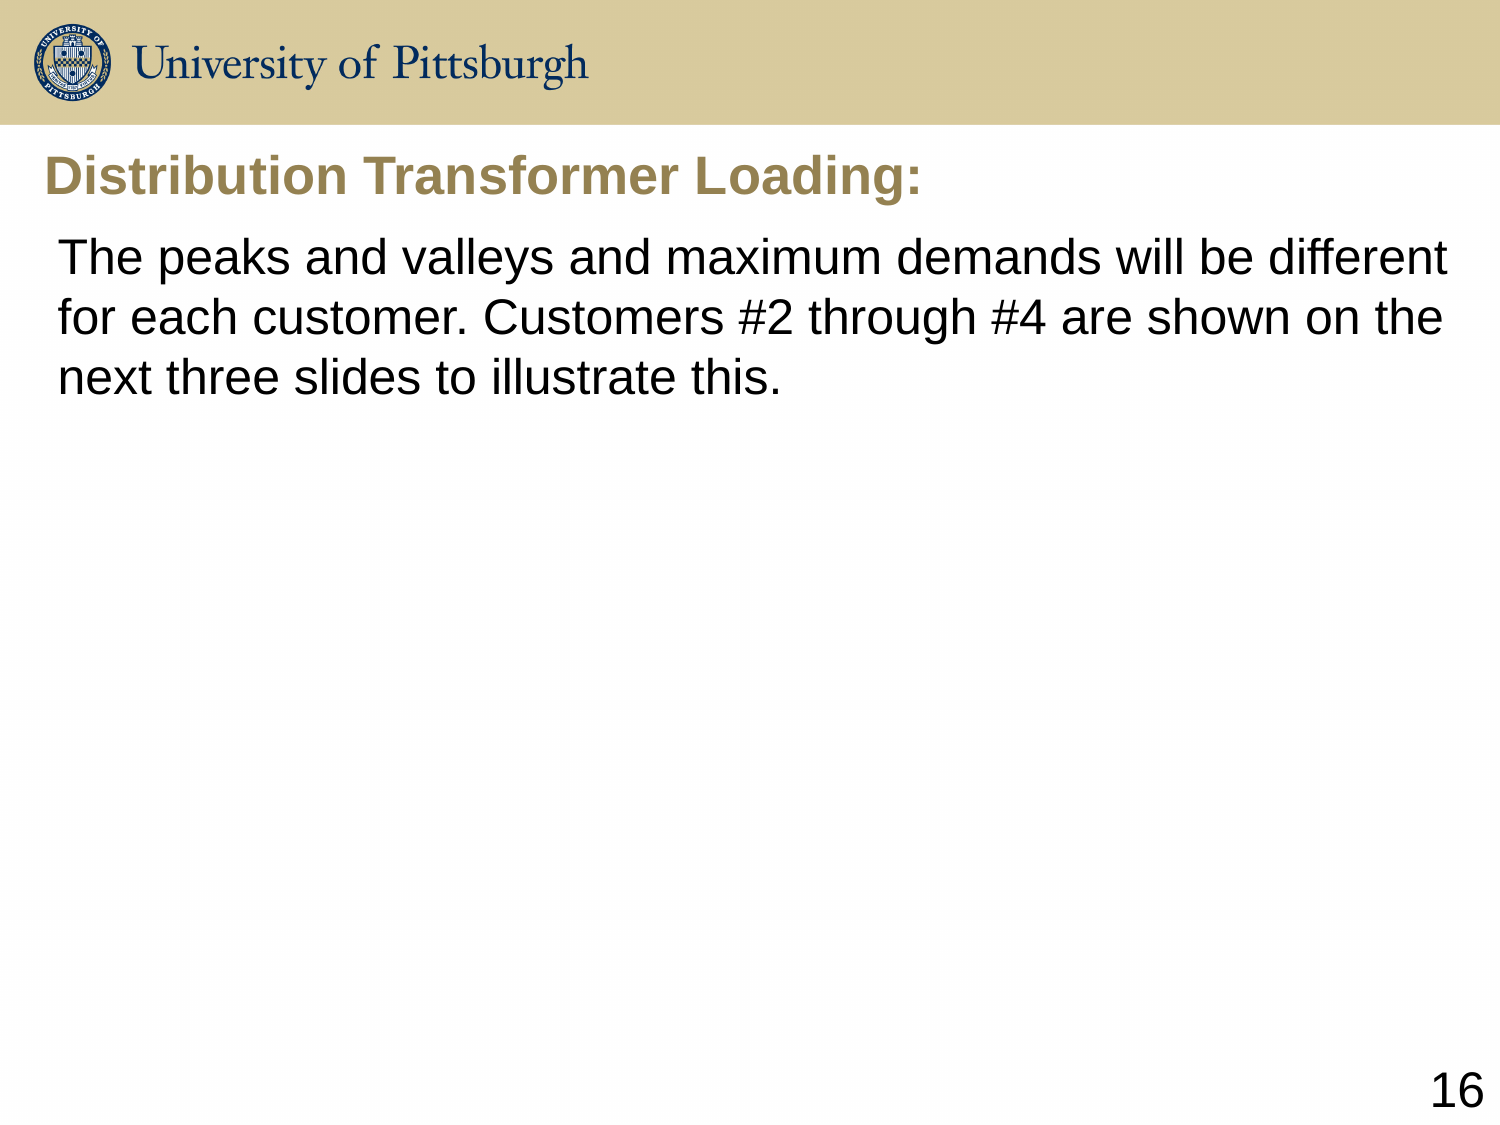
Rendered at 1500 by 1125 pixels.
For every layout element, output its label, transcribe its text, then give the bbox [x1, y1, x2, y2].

text_box The peaks and valleys and maximum demands will be different for each customer. Customers #2 through #4 are shown on the next three slides to illustrate this. [42, 217, 1471, 413]
slide_number 16 [1362, 1050, 1500, 1125]
title Distribution Transformer Loading: [29, 125, 1500, 221]
picture [0, 1, 1500, 1125]
